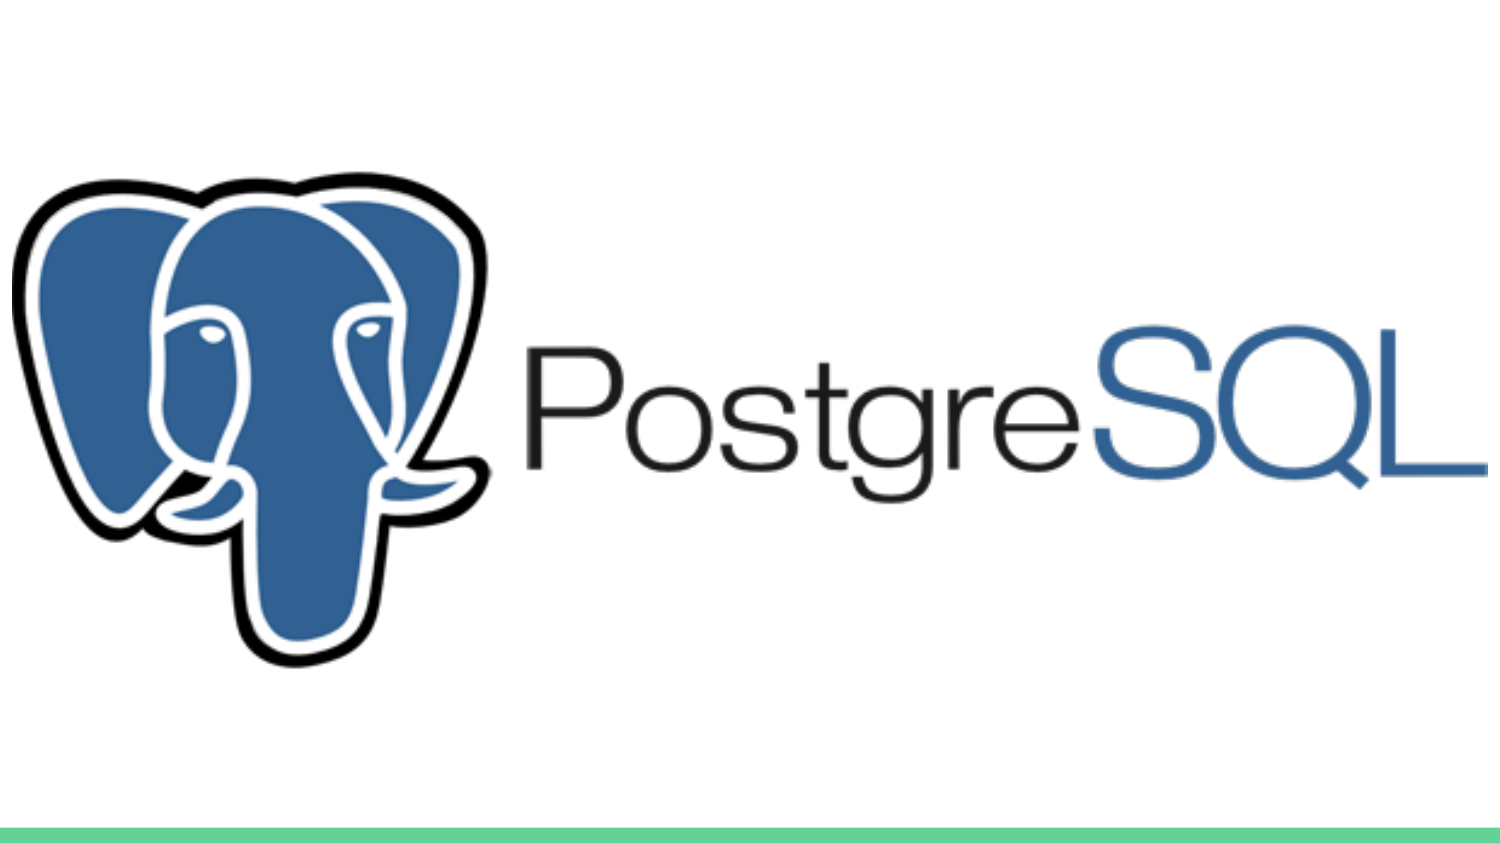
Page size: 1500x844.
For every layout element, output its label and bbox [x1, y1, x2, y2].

picture [12, 83, 1488, 761]
